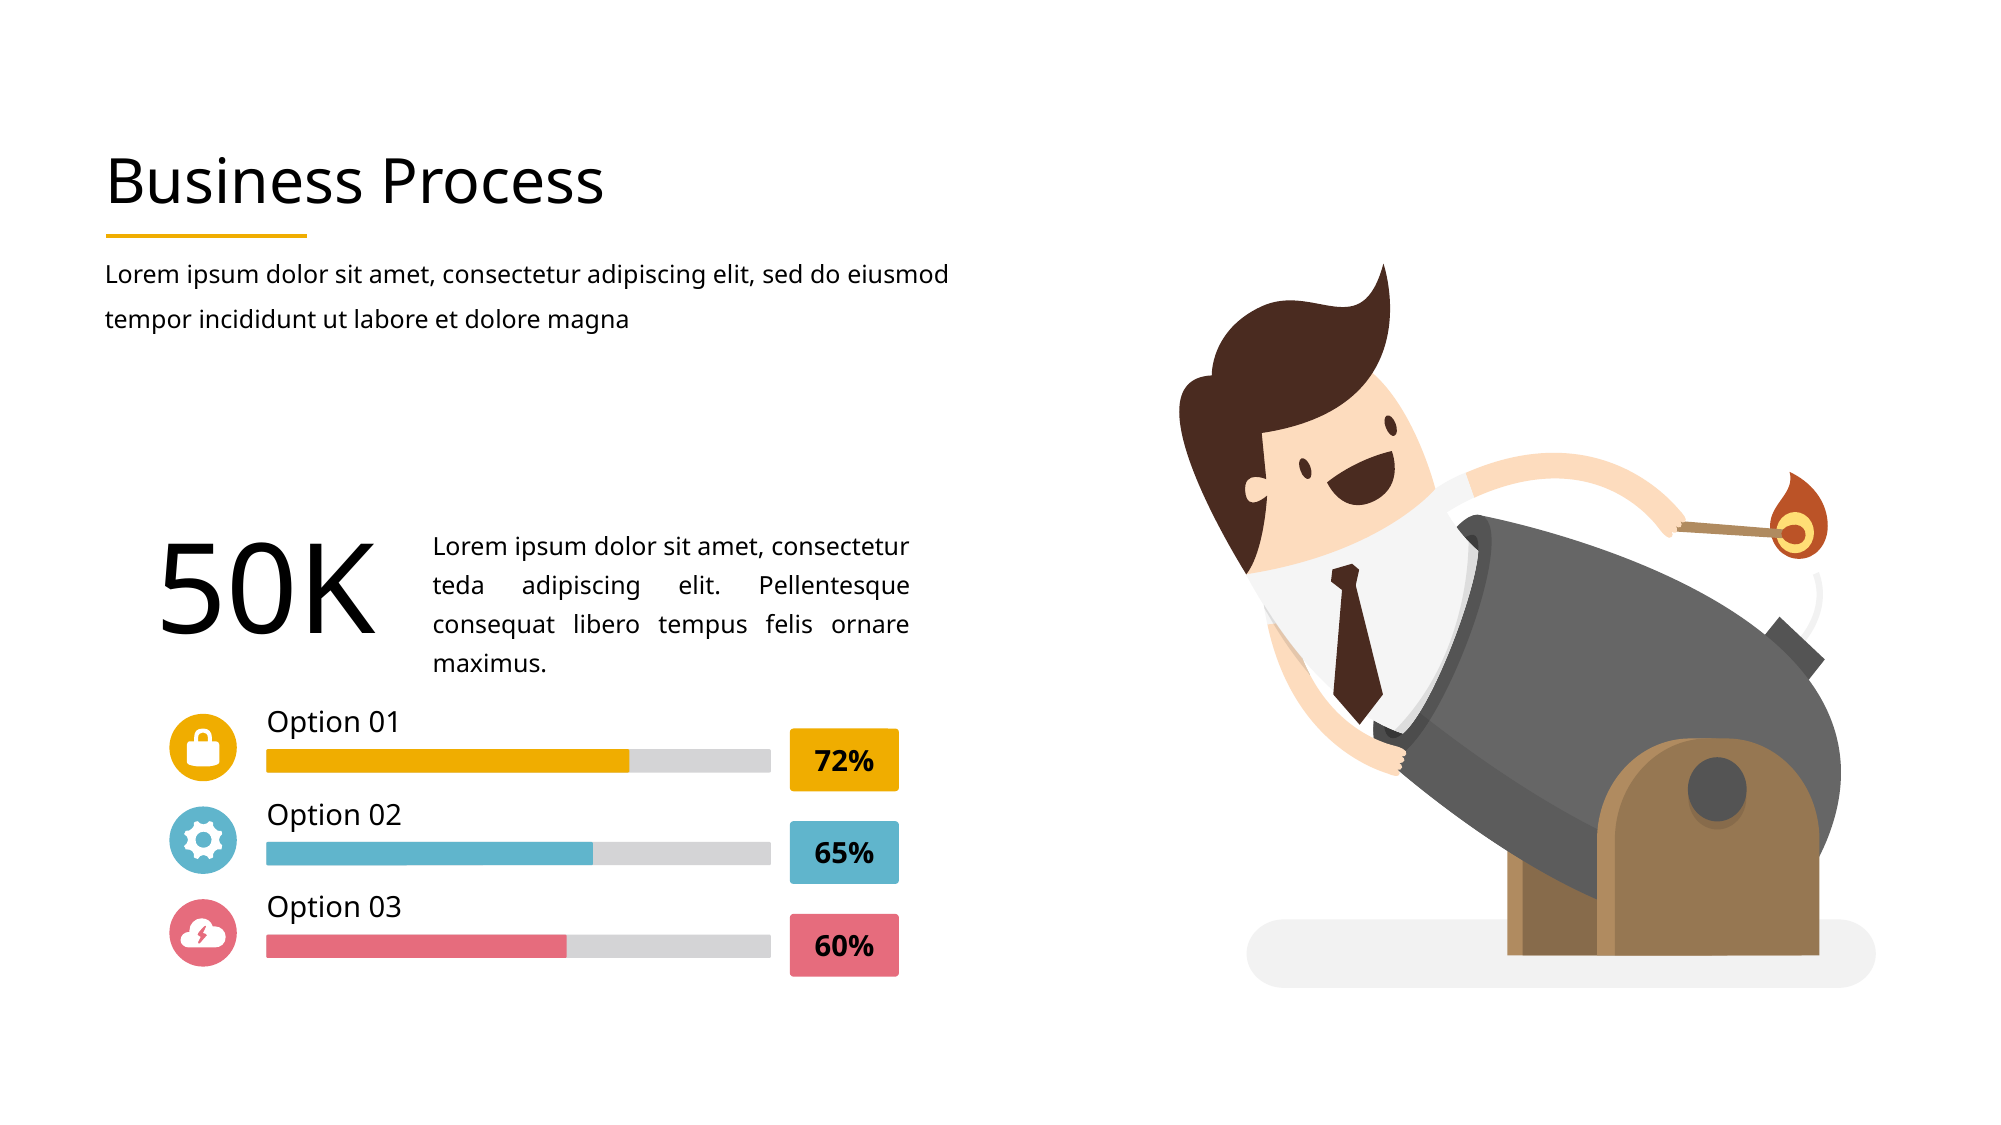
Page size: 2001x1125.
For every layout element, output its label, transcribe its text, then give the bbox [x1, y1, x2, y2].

text_box 60% [799, 919, 889, 970]
text_box [180, 918, 226, 948]
text_box Option 01 [251, 695, 417, 746]
text_box [630, 748, 772, 774]
text_box [788, 912, 900, 978]
text_box Option 02 [251, 788, 417, 839]
text_box [567, 933, 772, 959]
text_box [788, 727, 900, 793]
text_box [592, 840, 772, 867]
text_box Lorem ipsum dolor sit amet, consectetur adipiscing elit, sed do eiusmod tempor incididunt ut labore et dolore magna [104, 243, 970, 334]
text_box [168, 805, 238, 875]
text_box 65% [799, 827, 889, 877]
text_box [186, 728, 220, 767]
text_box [1121, 258, 1922, 1077]
text_box [265, 933, 568, 960]
text_box [788, 820, 900, 885]
text_box Business Process [104, 149, 710, 242]
text_box [168, 712, 238, 783]
text_box Lorem ipsum dolor sit amet, consectetur teda adipiscing elit. Pellentesque consequat libero tempus felis ornare maximus. [417, 513, 926, 685]
text_box [265, 840, 594, 867]
text_box 72% [799, 734, 889, 785]
text_box [184, 821, 223, 860]
text_box 50K [140, 500, 391, 666]
text_box [168, 898, 238, 968]
text_box Option 03 [251, 881, 417, 932]
text_box [265, 748, 631, 774]
